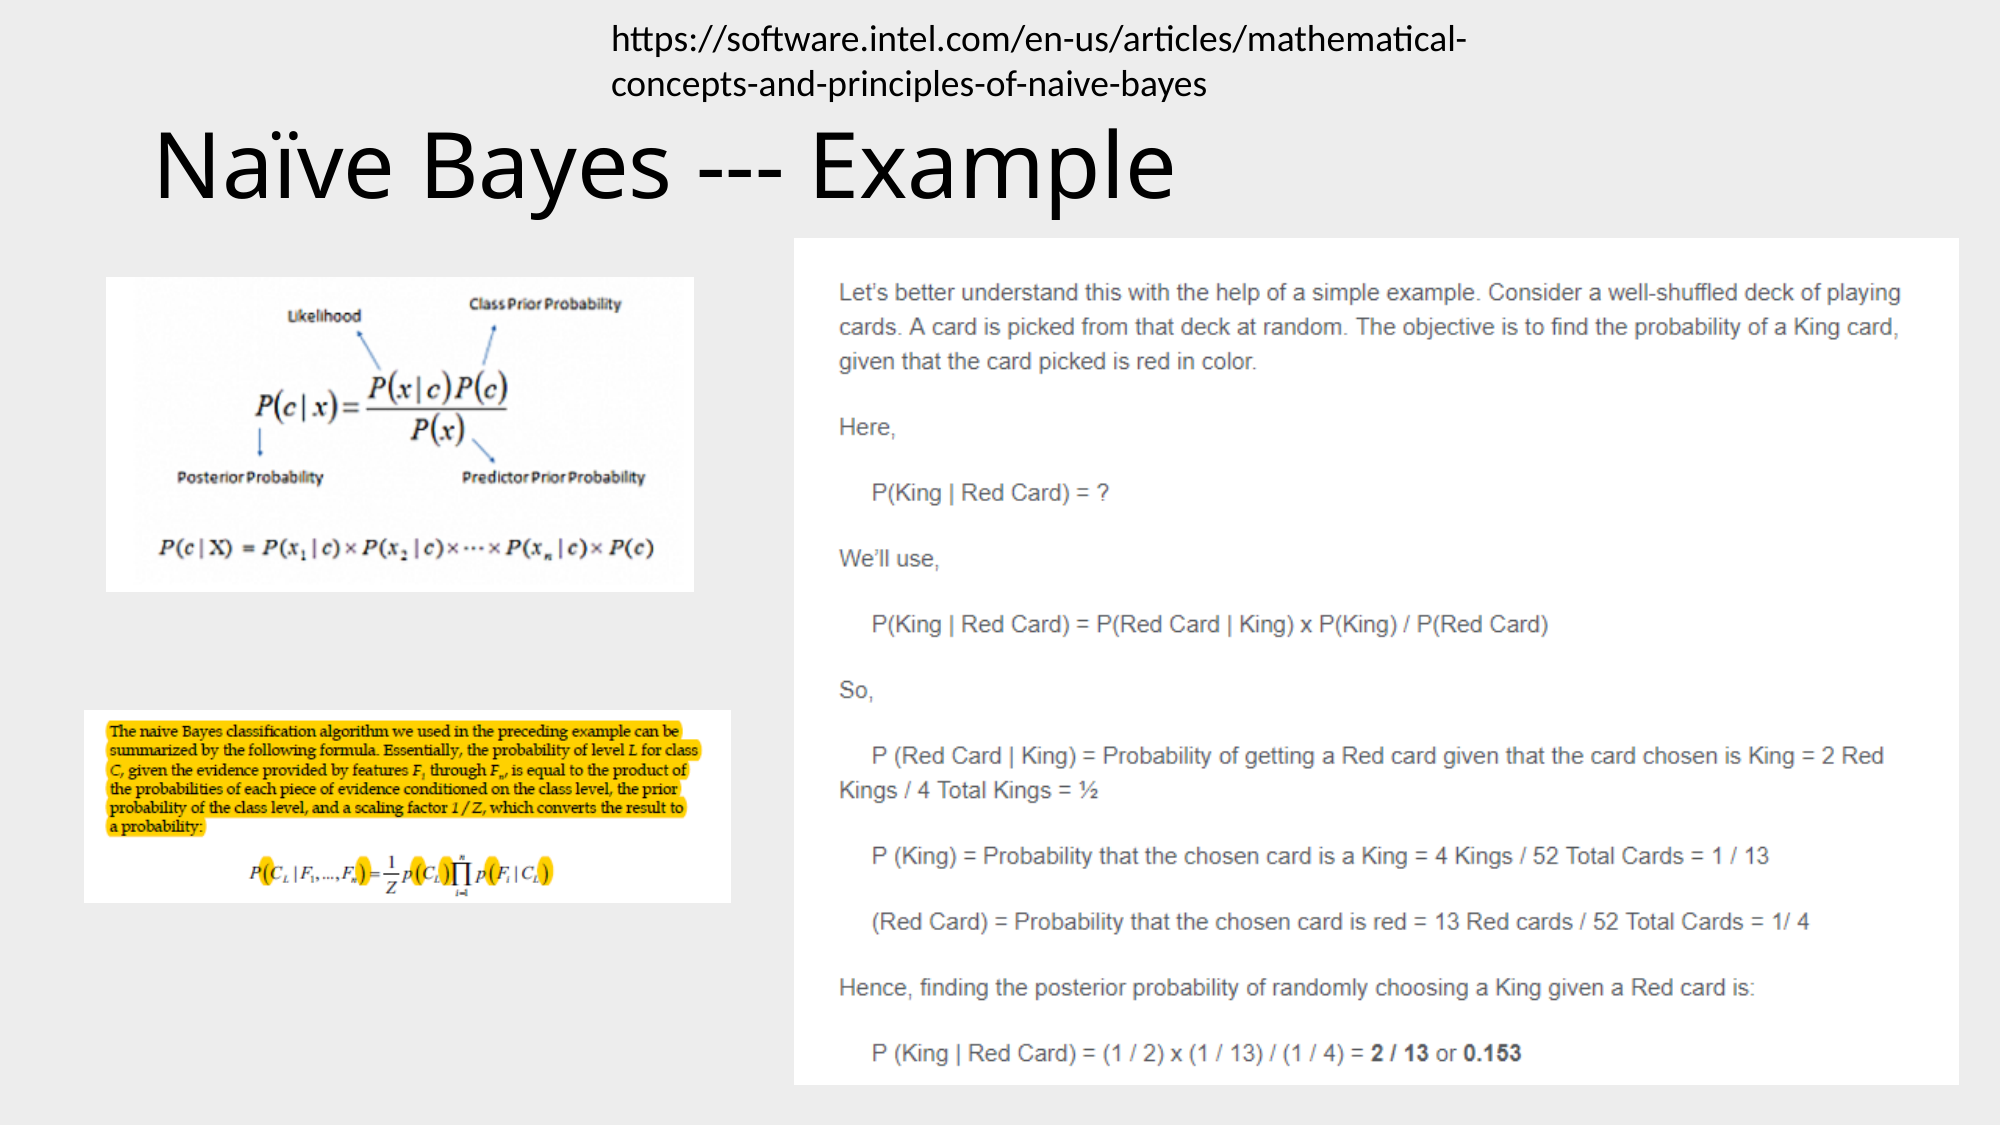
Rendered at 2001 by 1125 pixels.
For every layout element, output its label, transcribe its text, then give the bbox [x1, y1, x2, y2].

picture [84, 710, 731, 903]
picture [794, 238, 1959, 1085]
title Naïve Bayes --- Example [137, 59, 1863, 278]
picture [106, 277, 694, 592]
text_box https://software.intel.com/en-us/articles/mathematical-concepts-and-principles-of-naive-bayes [596, 6, 1597, 112]
